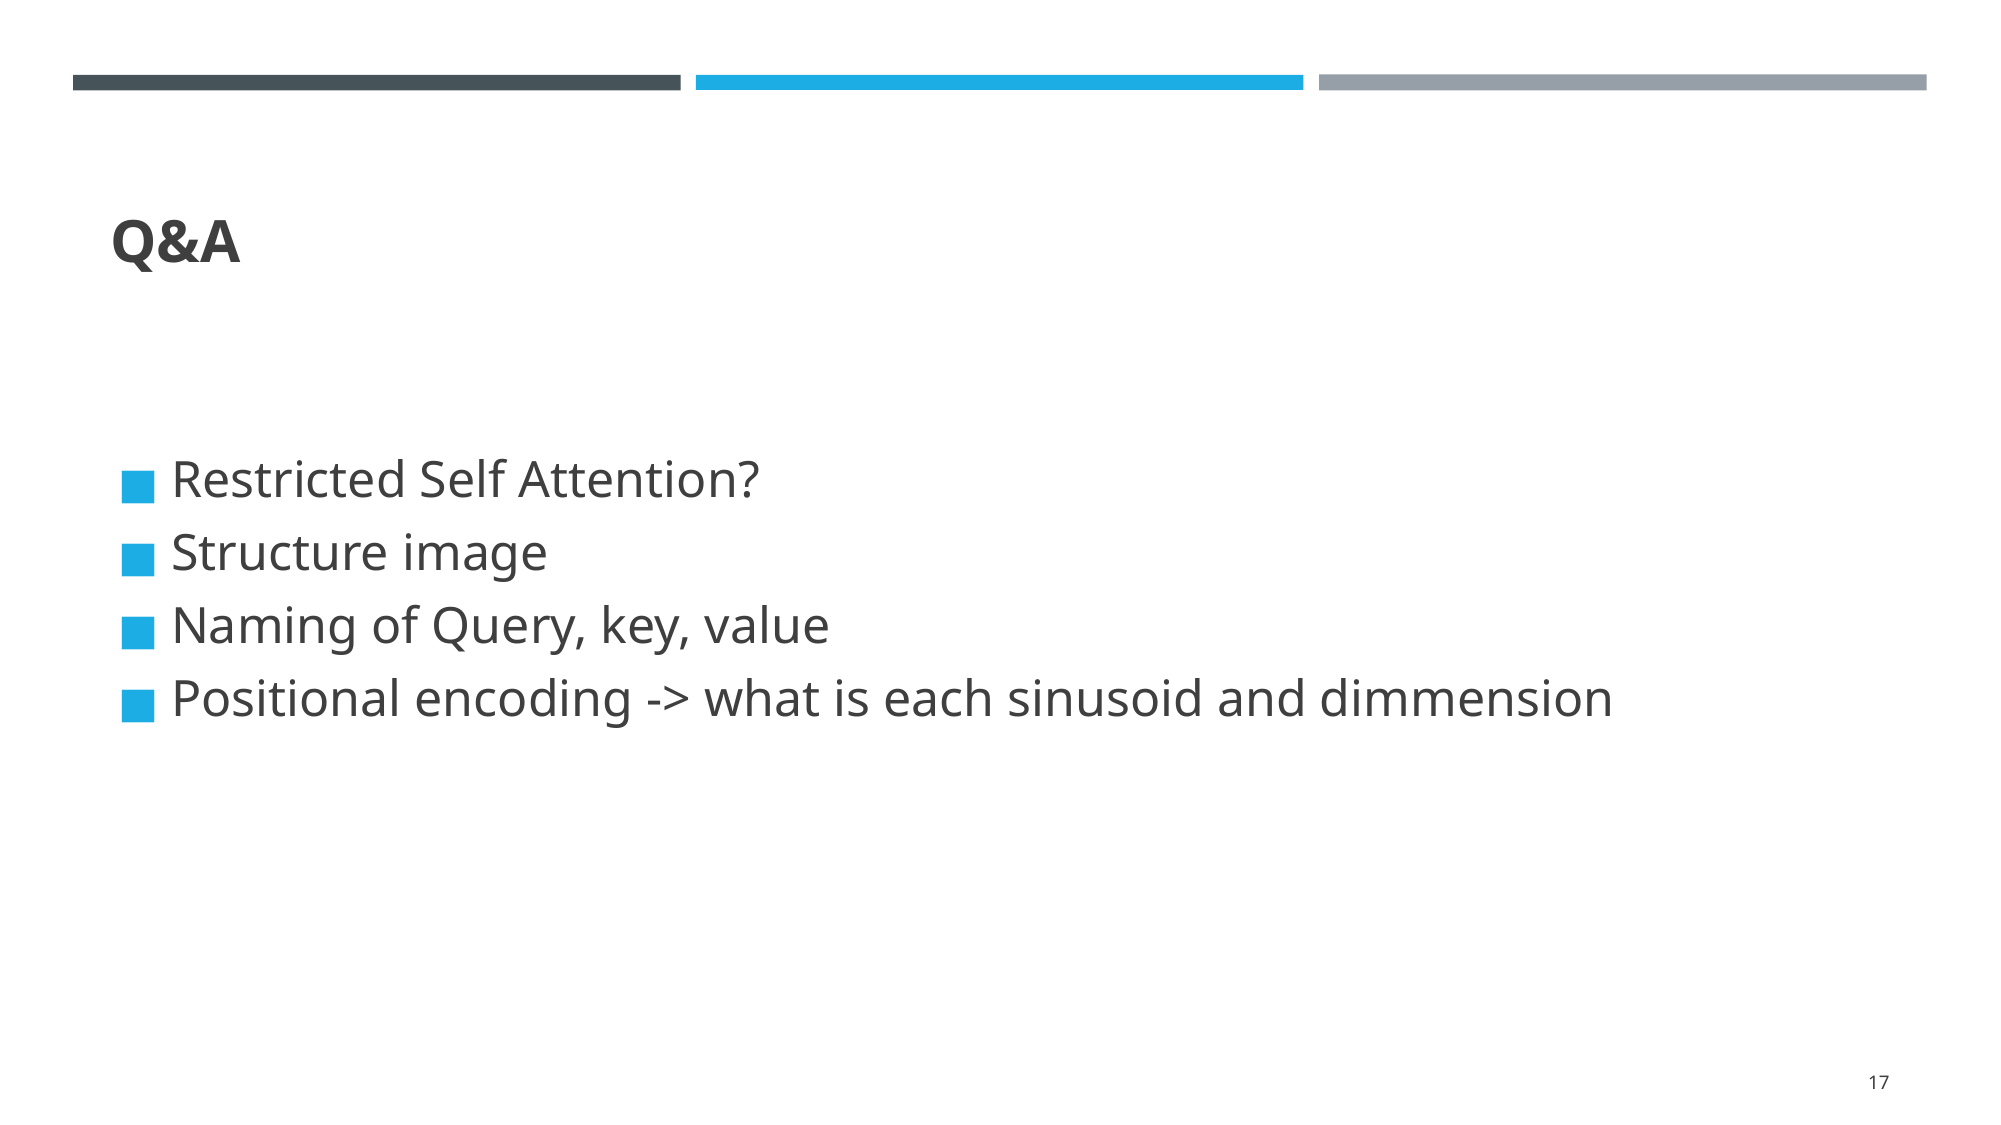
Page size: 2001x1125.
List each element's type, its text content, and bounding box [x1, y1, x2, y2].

list Restricted Self Attention? Structure image Naming of Query, key, value Positional encoding -> what is each sinusoid and dimmension [81, 322, 1747, 919]
slide_number 17 [1732, 1053, 1905, 1114]
title Q&A [95, 119, 1905, 282]
